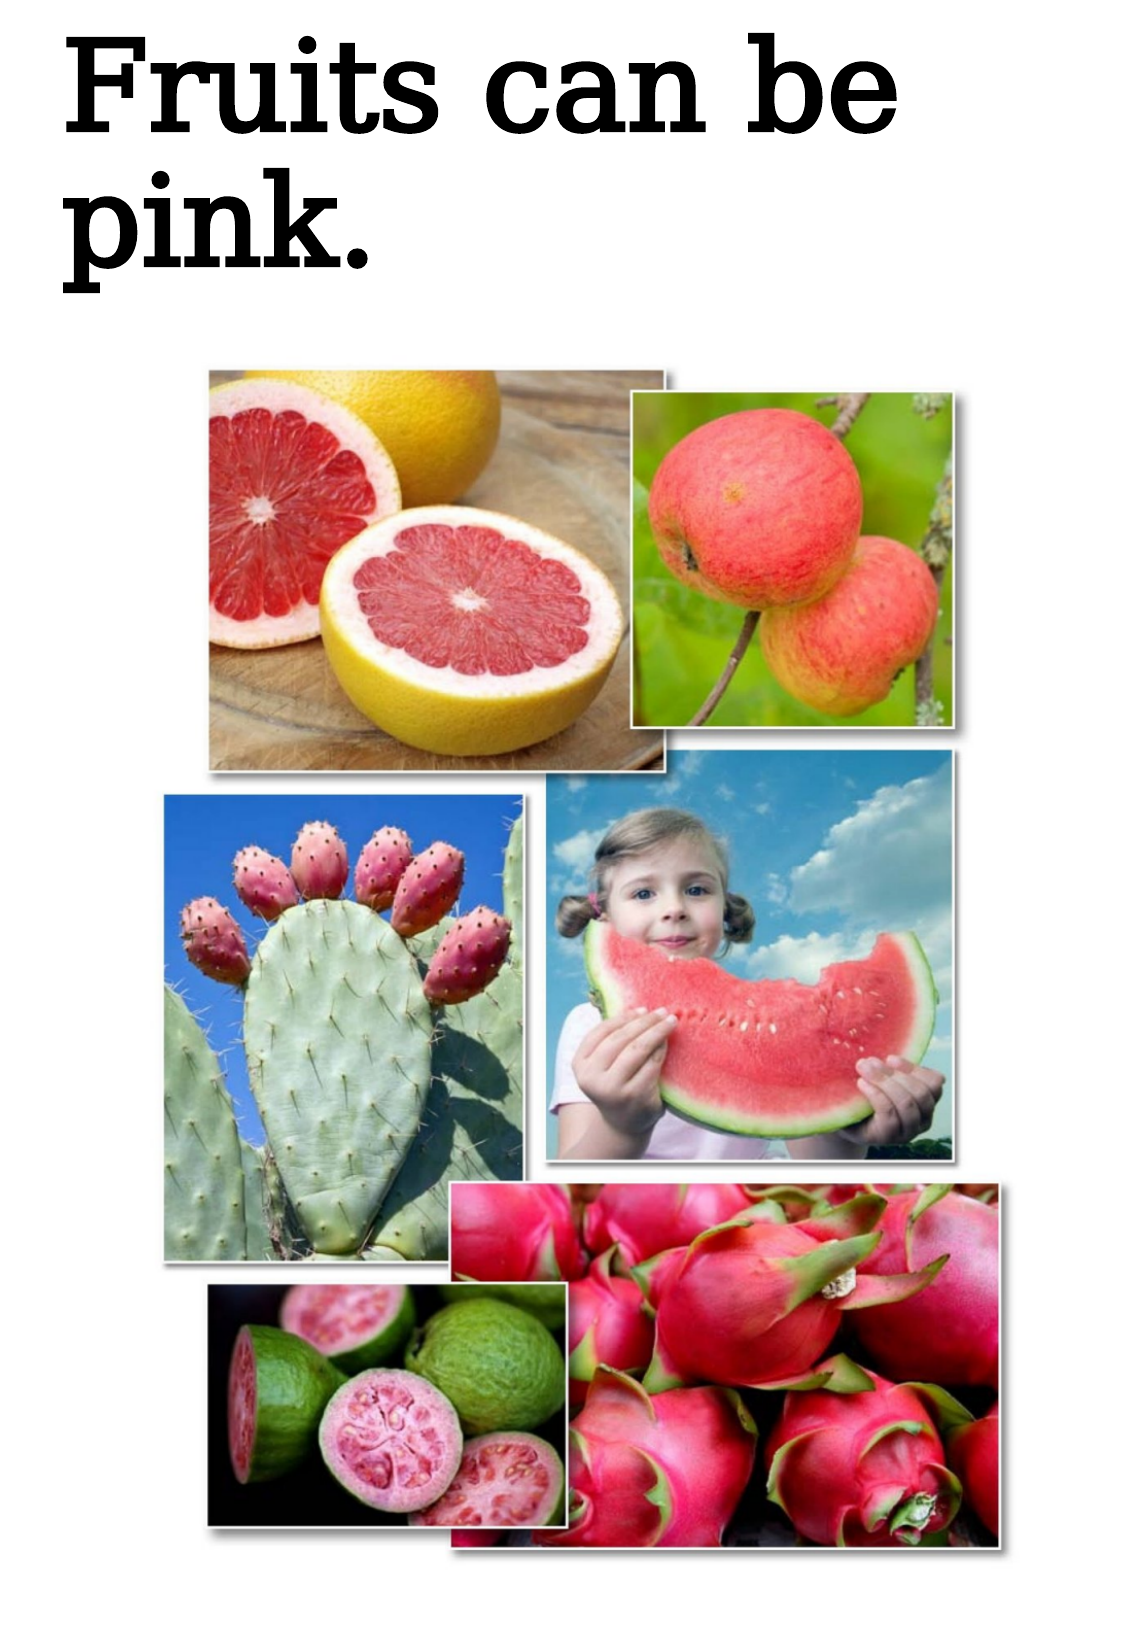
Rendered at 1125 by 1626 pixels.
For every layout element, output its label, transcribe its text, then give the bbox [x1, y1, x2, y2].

picture [89, 349, 1067, 1587]
title Fruits can be pink. [46, 0, 1125, 314]
